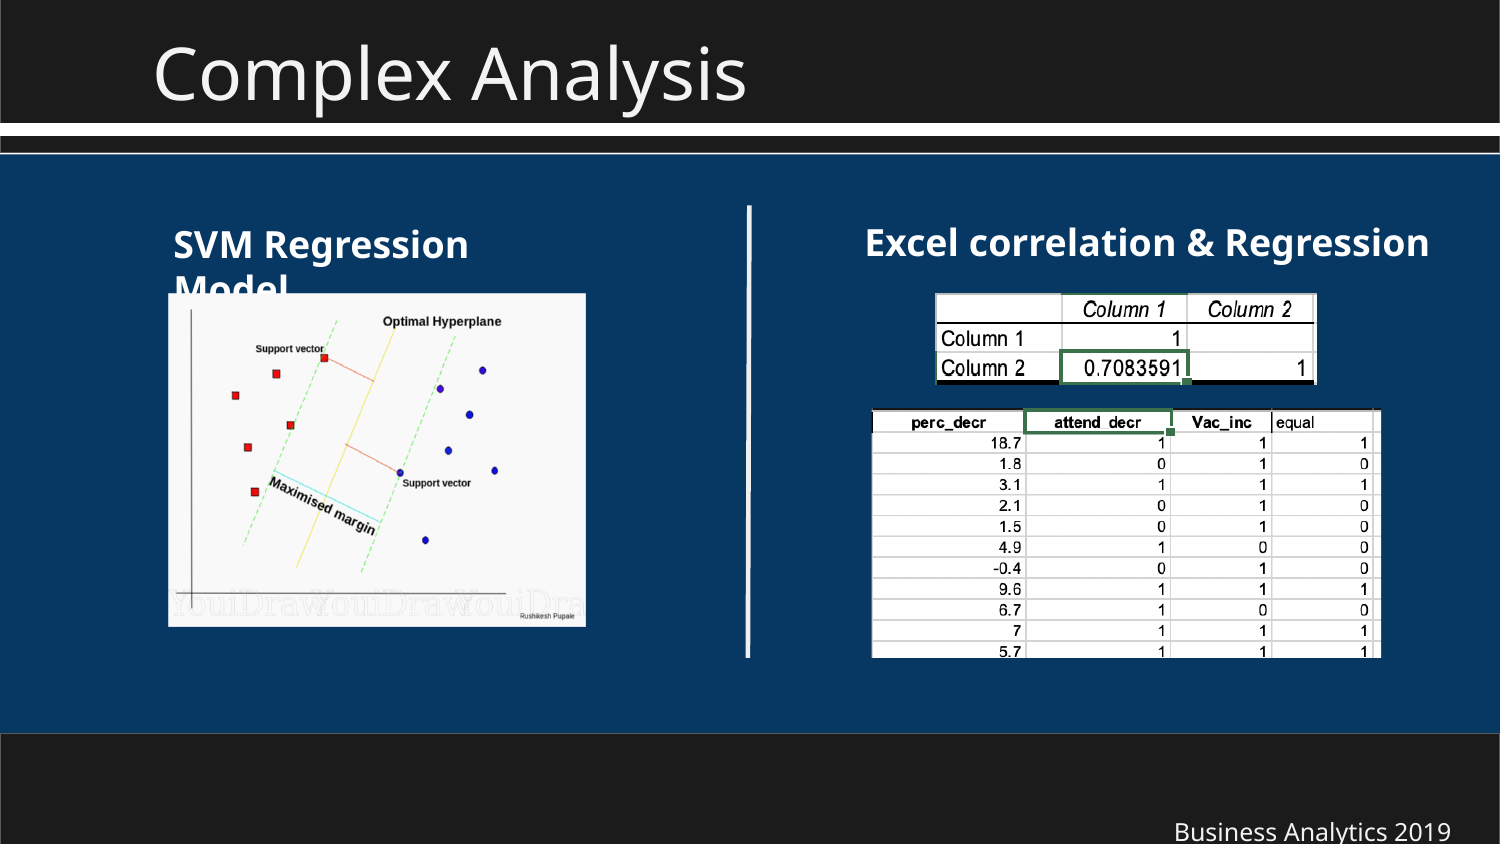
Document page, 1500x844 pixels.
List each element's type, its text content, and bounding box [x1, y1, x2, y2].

text_box Excel correlation & Regression [849, 203, 1481, 308]
text_box Business Analytics 2019 [1158, 786, 1500, 844]
picture [168, 293, 586, 627]
text_box [0, 0, 1500, 123]
text_box SVM Regression Model [158, 206, 596, 310]
picture [935, 293, 1318, 385]
picture [871, 408, 1382, 658]
text_box [0, 137, 1500, 153]
text_box [0, 733, 1500, 844]
text_box [0, 154, 1500, 733]
text_box Complex Analysis [137, 12, 901, 103]
